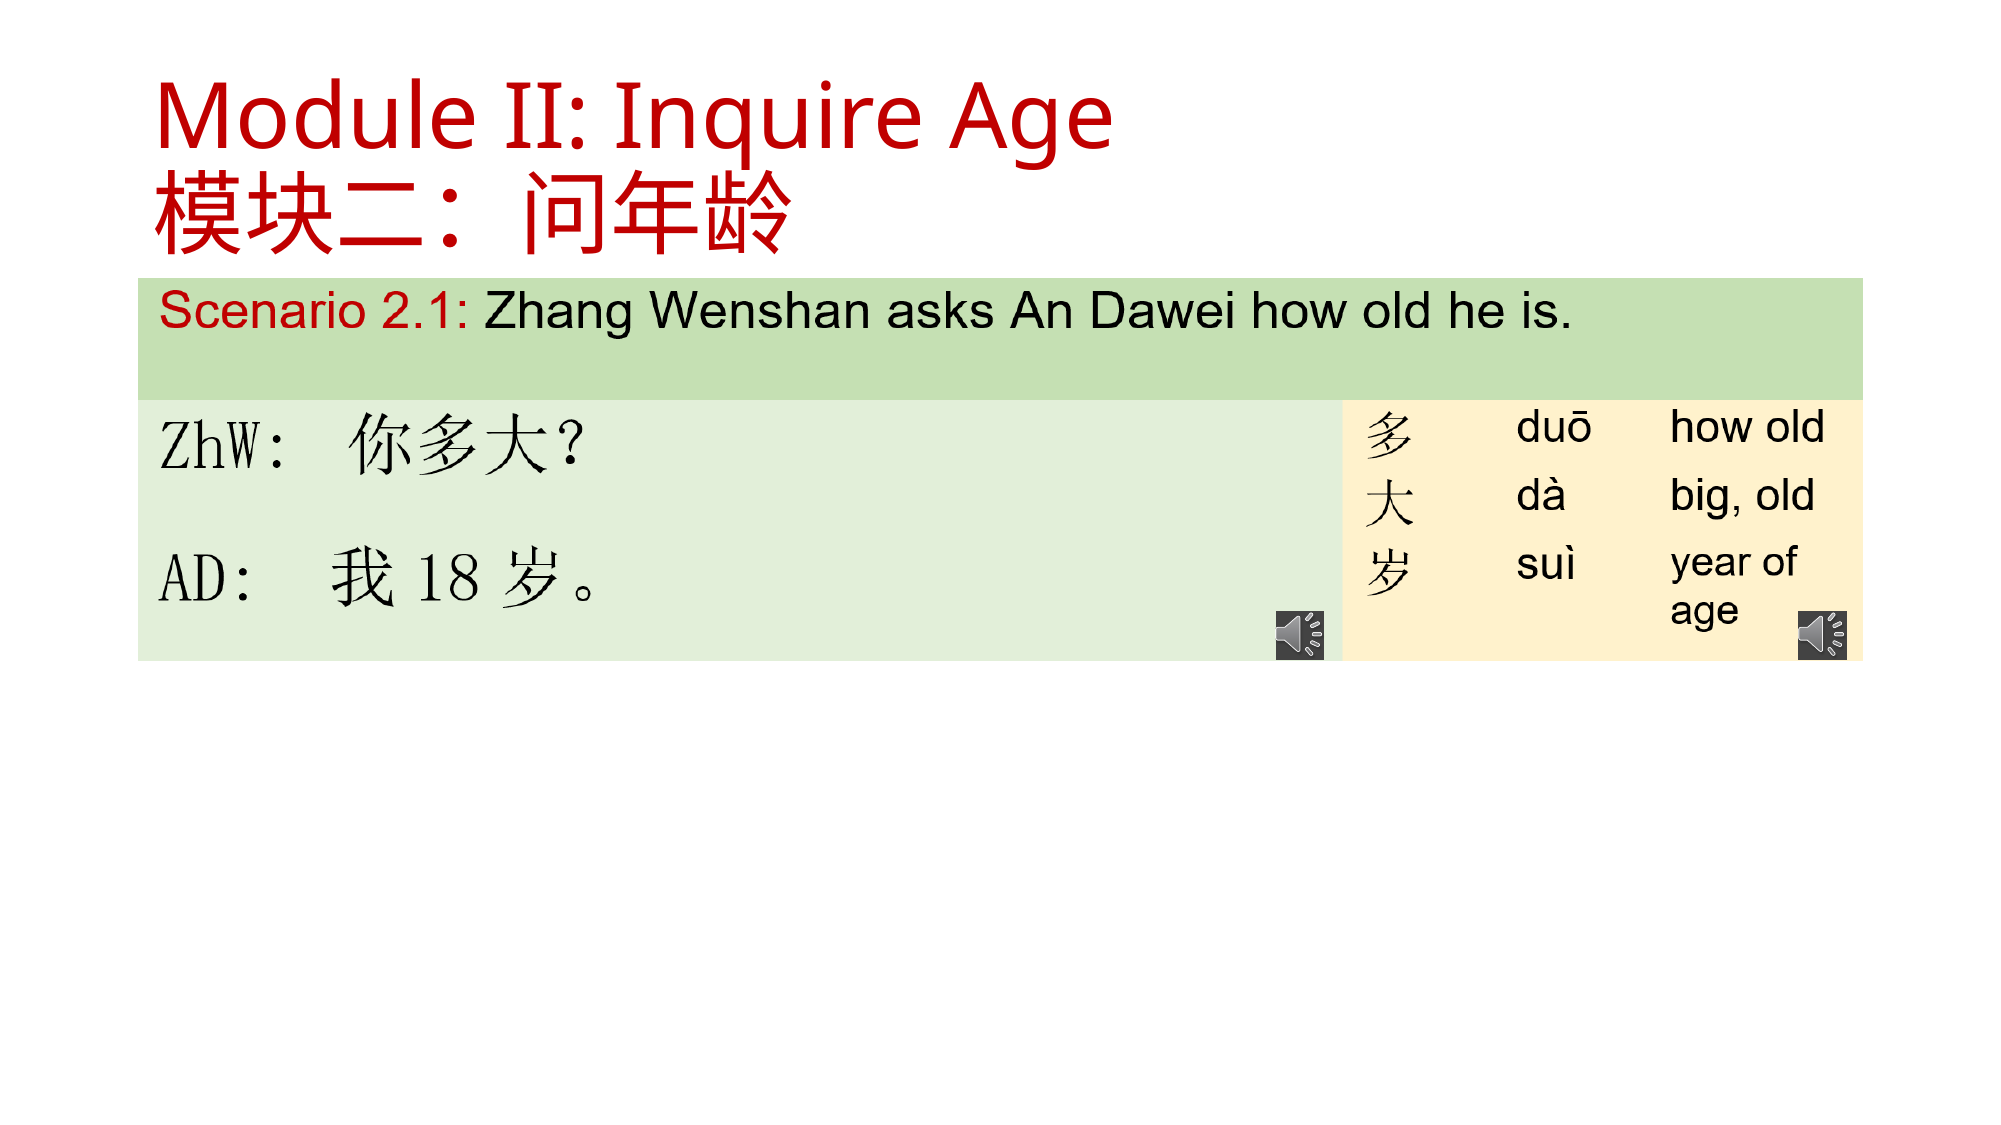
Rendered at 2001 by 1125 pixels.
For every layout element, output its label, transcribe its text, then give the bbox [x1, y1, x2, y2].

title Module II: Inquire Age 模块二：问年龄 [137, 59, 1863, 277]
picture [1274, 610, 1325, 661]
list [137, 277, 1863, 661]
picture [1797, 610, 1848, 661]
